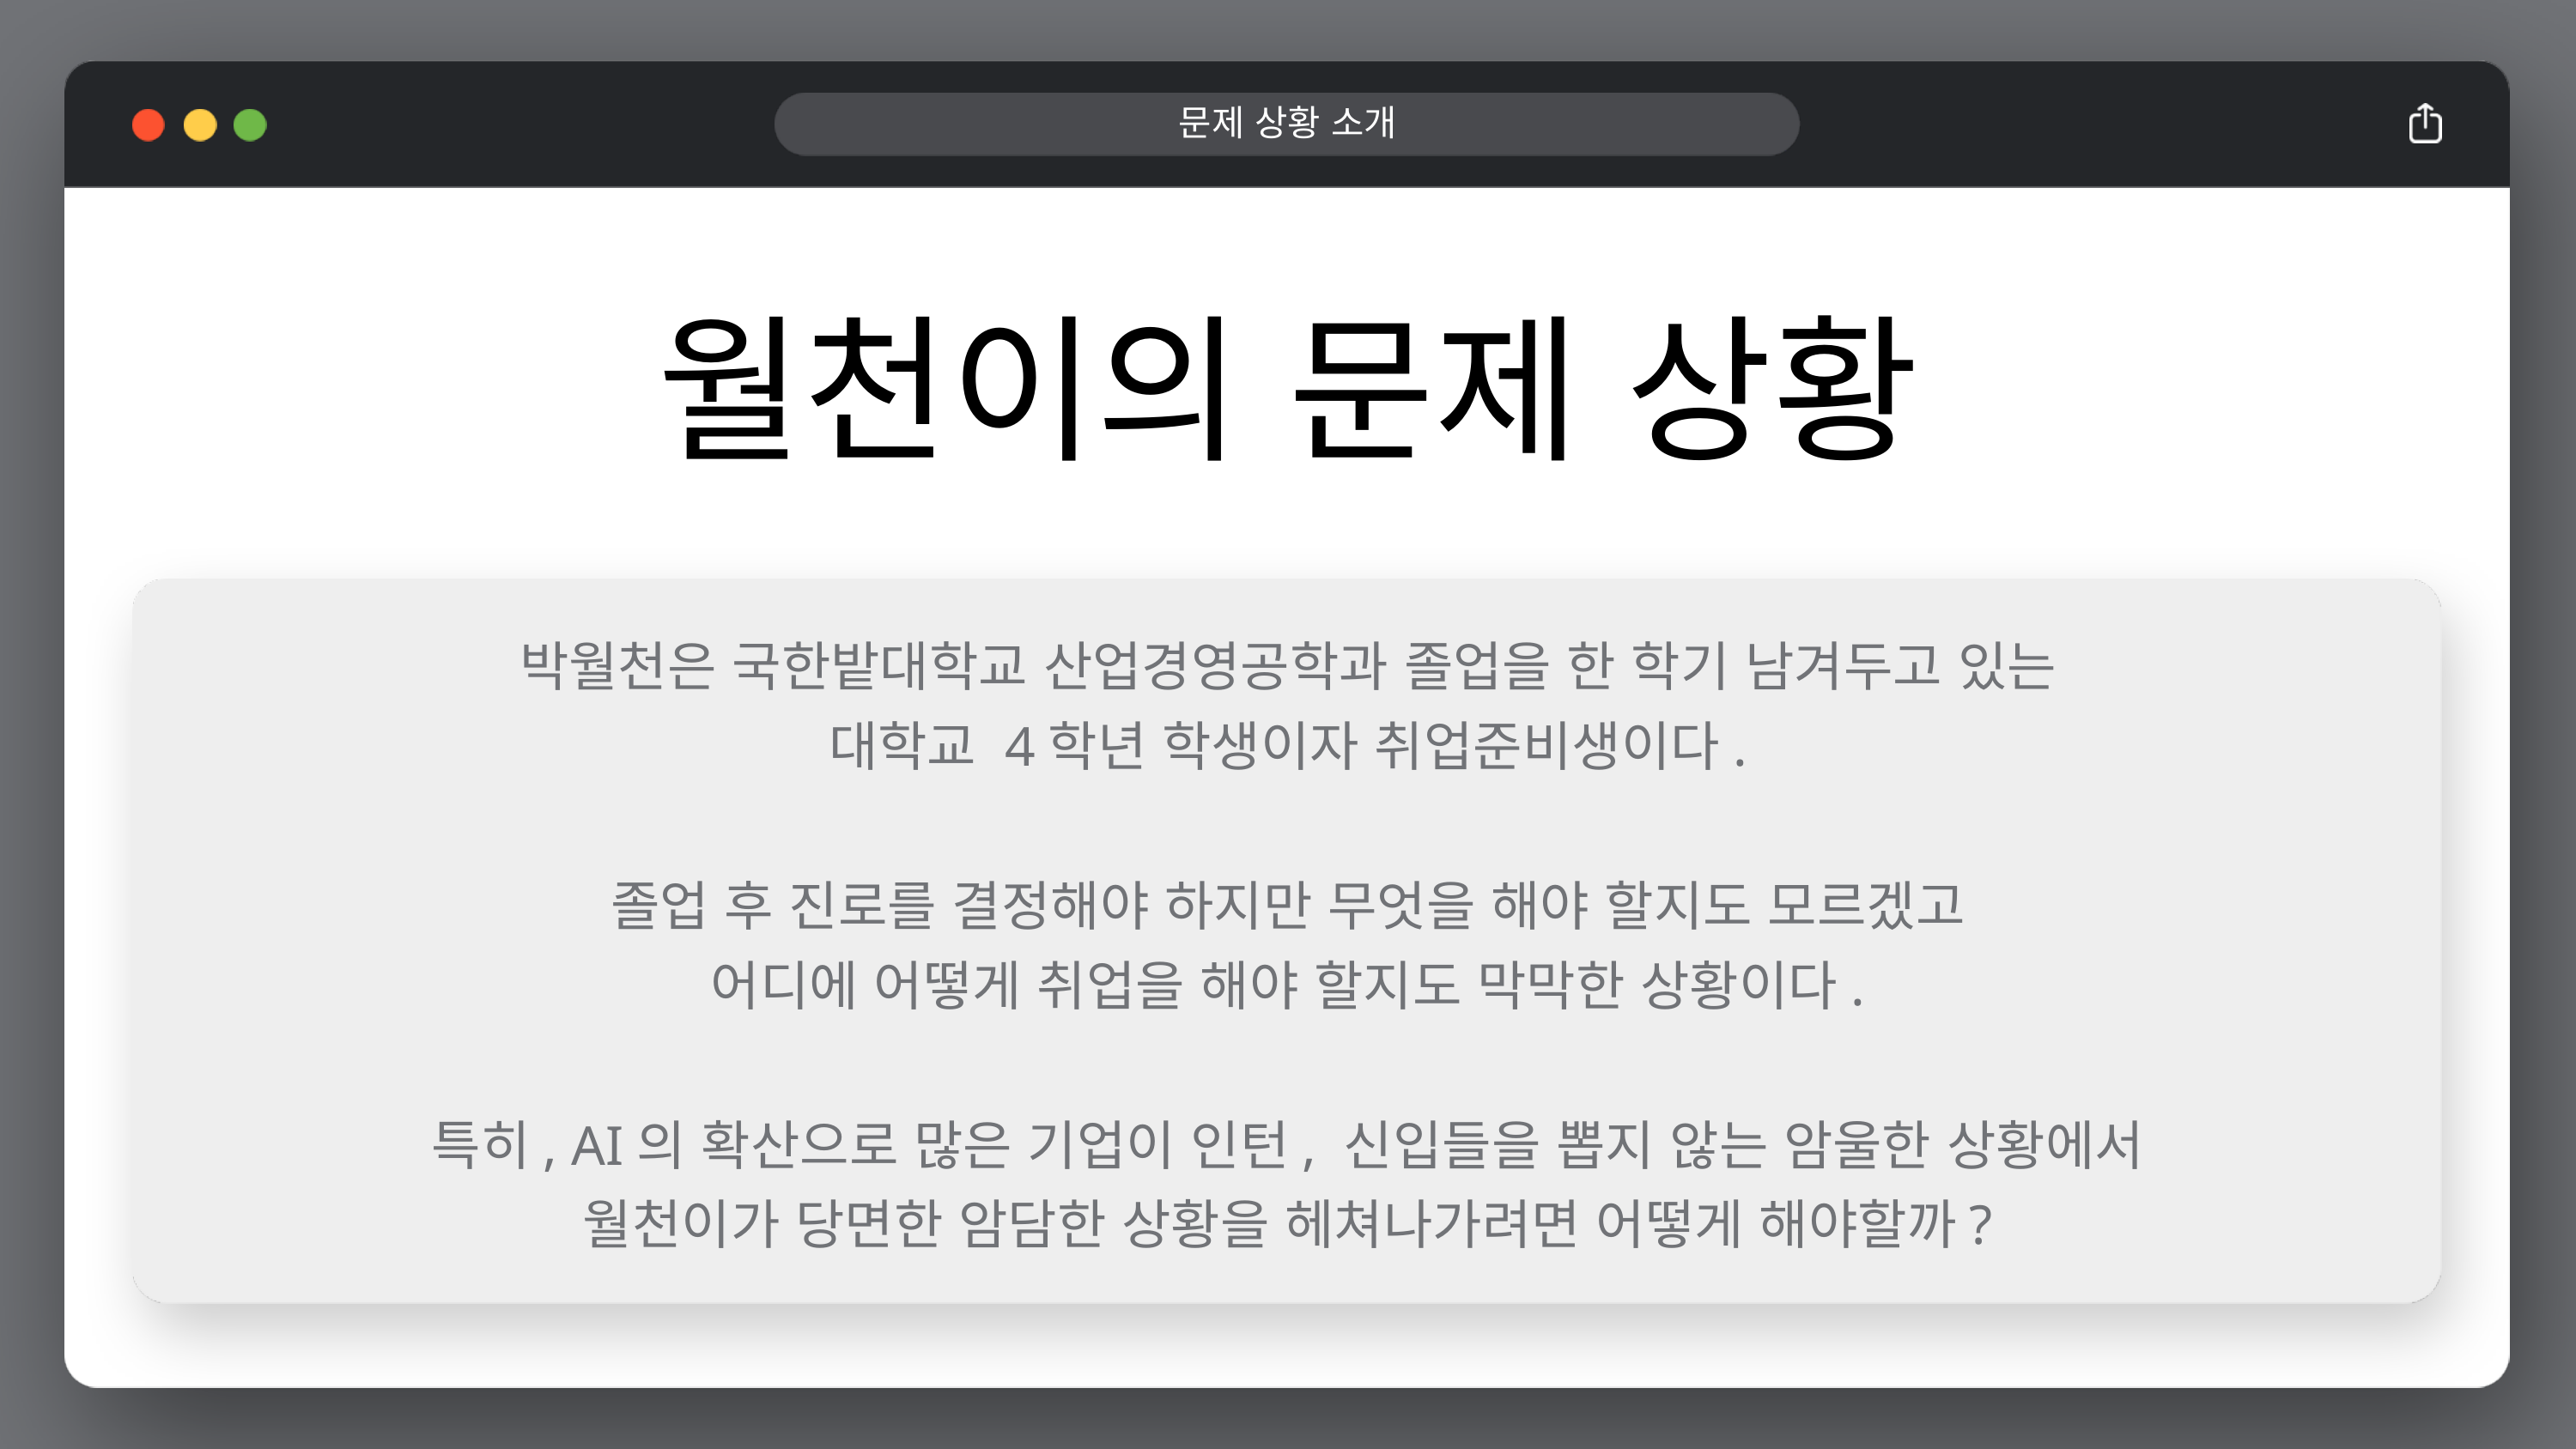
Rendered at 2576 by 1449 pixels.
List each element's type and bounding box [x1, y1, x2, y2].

picture [64, 60, 2511, 1388]
